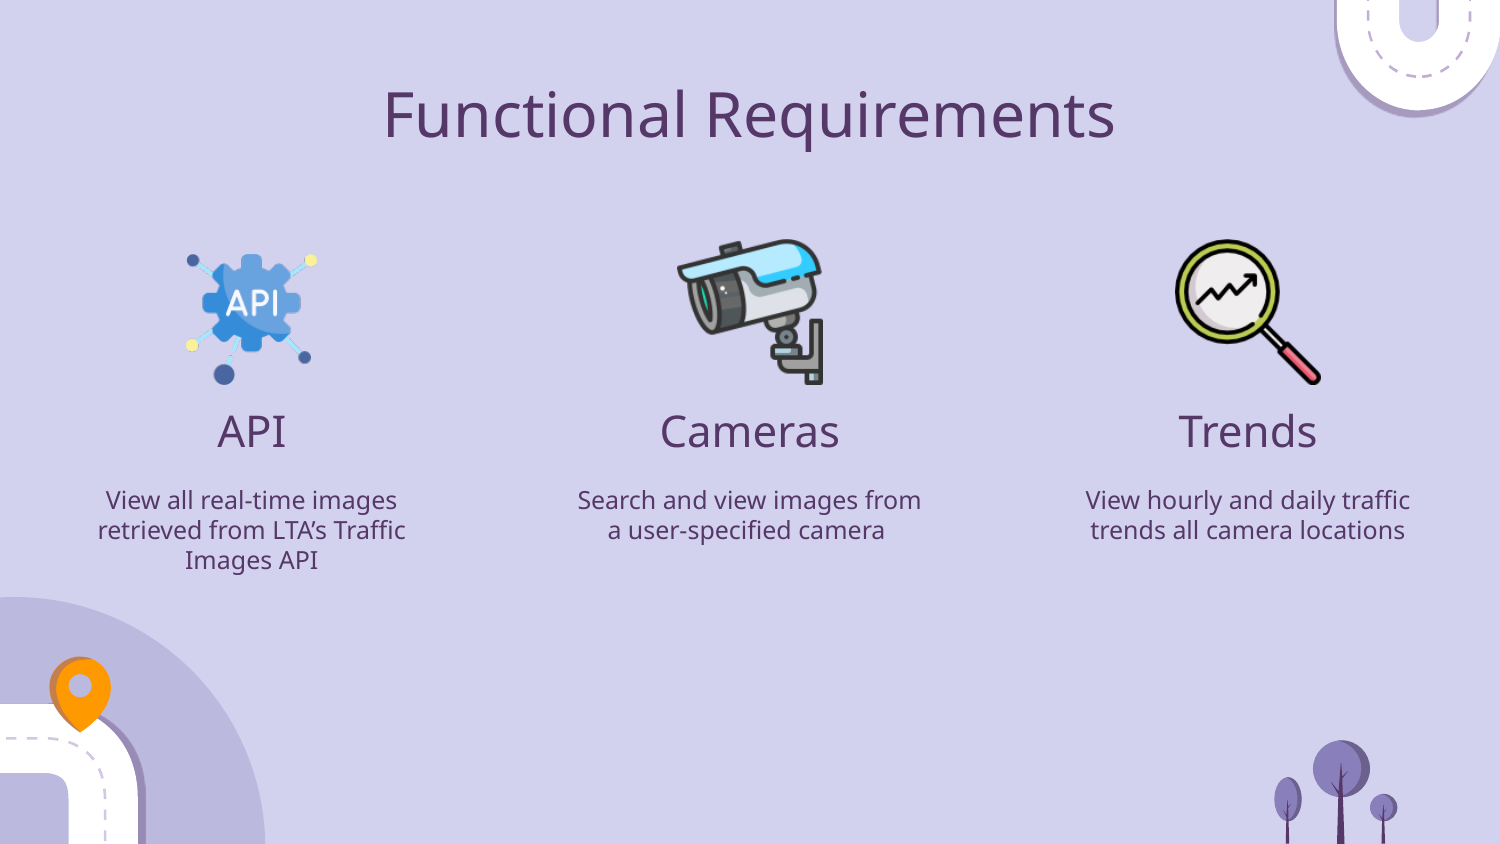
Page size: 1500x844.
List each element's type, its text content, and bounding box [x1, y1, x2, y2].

title Functional Requirements [118, 60, 1382, 155]
subtitle Trends [1051, 384, 1445, 471]
subtitle API [55, 384, 449, 469]
subtitle View hourly and daily traffic trends all camera locations [1058, 471, 1439, 605]
subtitle Cameras [553, 384, 947, 469]
picture [677, 238, 823, 385]
subtitle Search and view images from a user-specified camera [553, 469, 947, 605]
picture [1175, 238, 1321, 385]
subtitle View all real-time images retrieved from LTA’s Traffic Images API [55, 469, 449, 605]
picture [186, 253, 318, 385]
